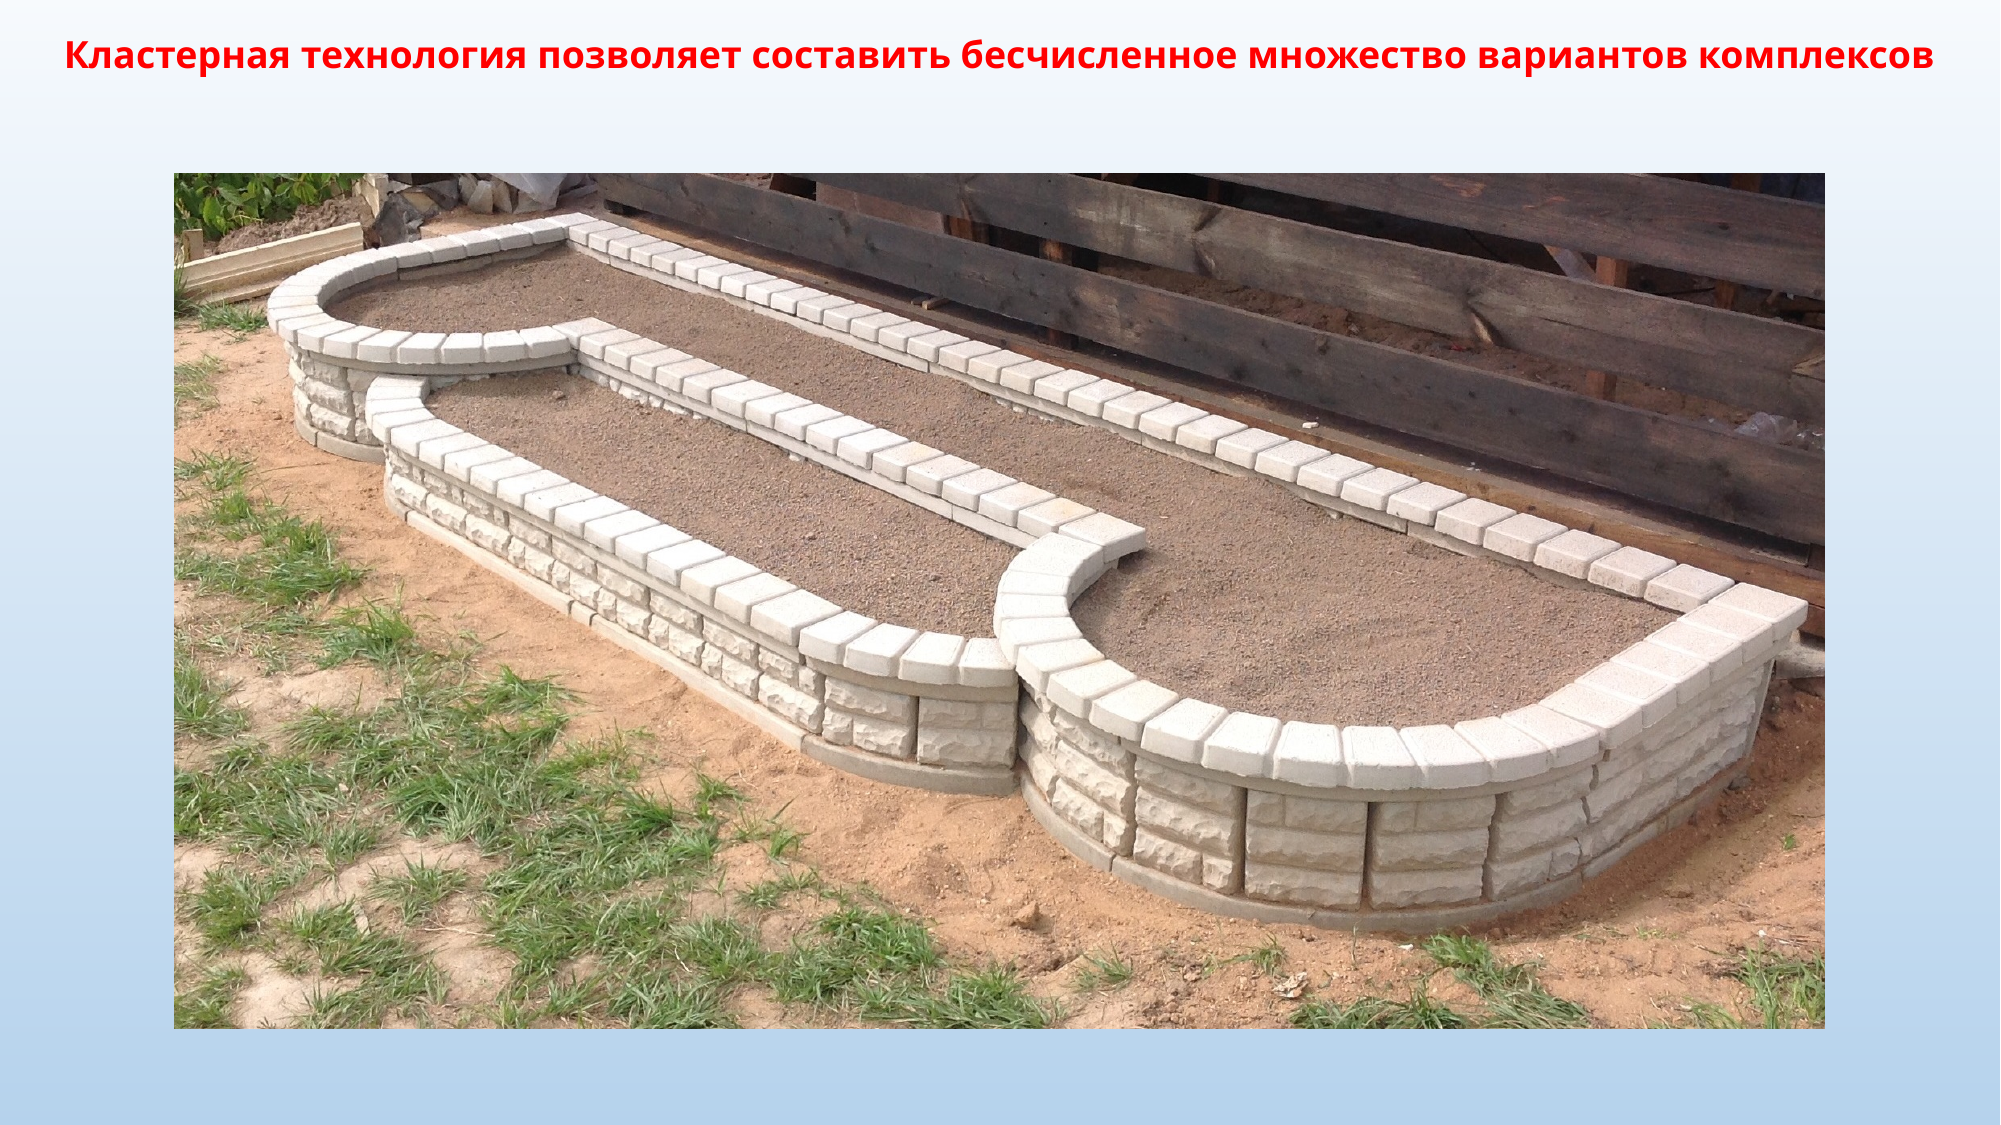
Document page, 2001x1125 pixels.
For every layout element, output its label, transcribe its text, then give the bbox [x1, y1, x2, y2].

text_box Кластерная технология позволяет составить бесчисленное множество вариантов комплексов [0, 23, 2000, 84]
picture [174, 173, 1825, 1030]
